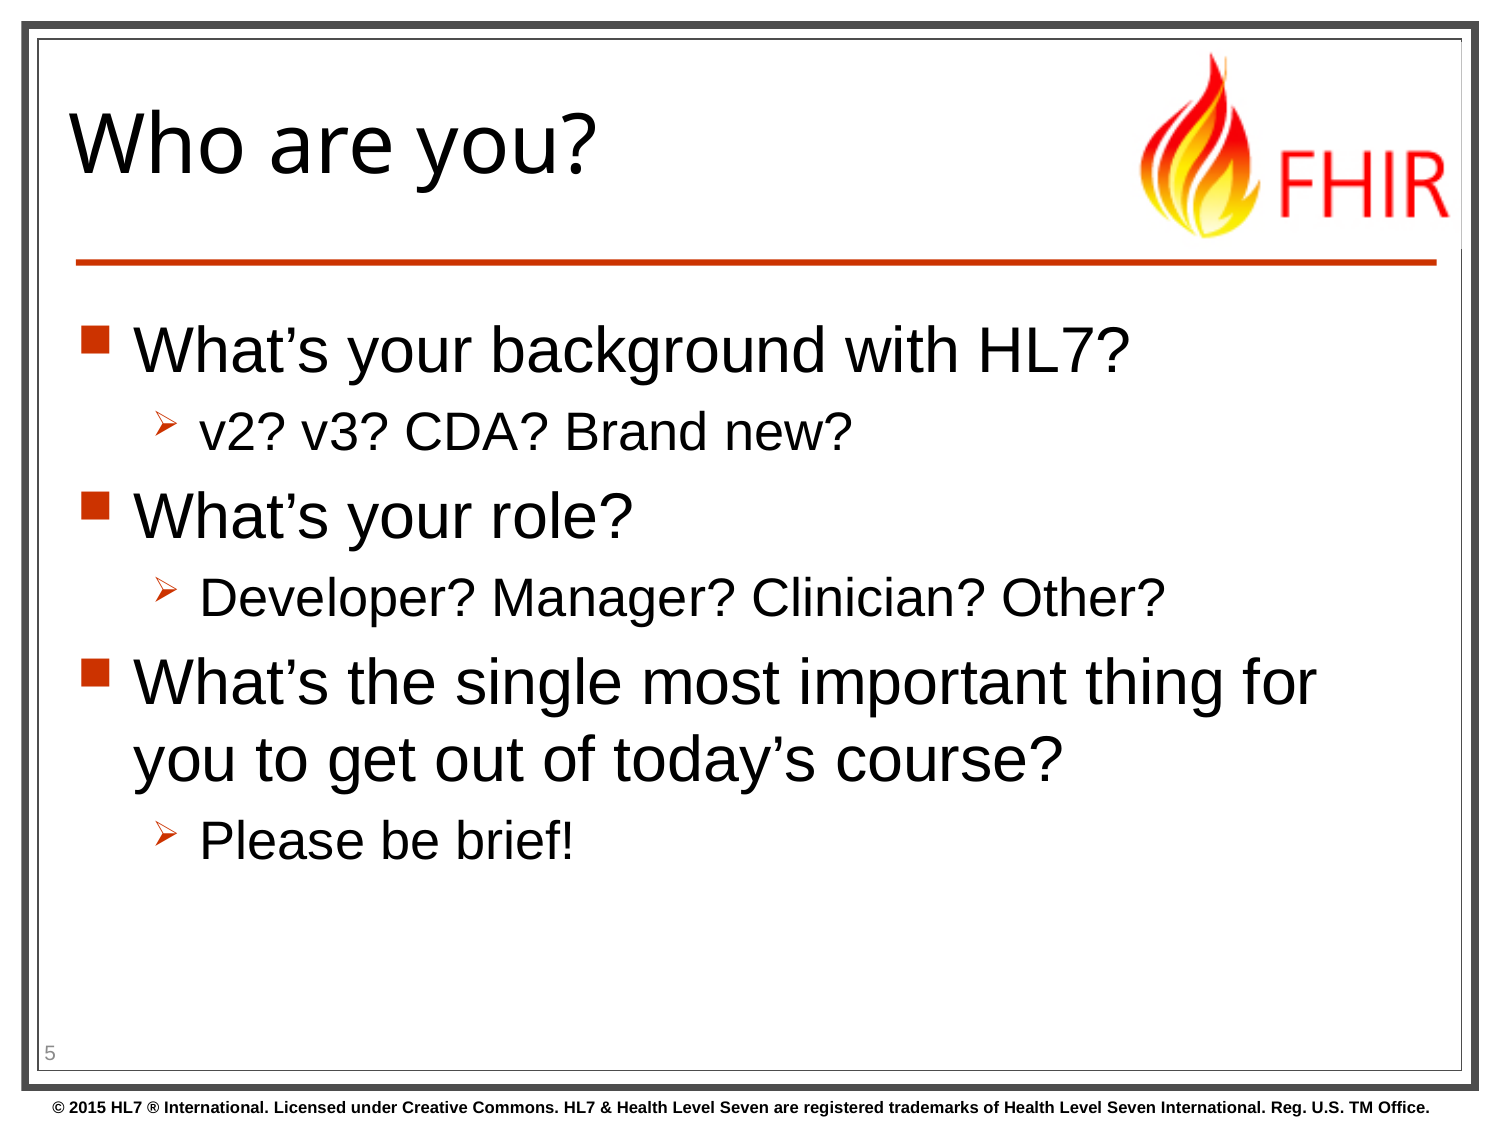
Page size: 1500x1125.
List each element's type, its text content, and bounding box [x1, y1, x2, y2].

title Who are you? [53, 54, 1128, 244]
picture [1128, 42, 1462, 249]
list What’s your background with HL7? v2? v3? CDA? Brand new? What’s your role? Developer? Manager? Clinician? Other? What’s the single most important thing for you to get out of today’s course? Please be brief! [62, 299, 1438, 1035]
slide_number 5 [29, 1034, 148, 1071]
